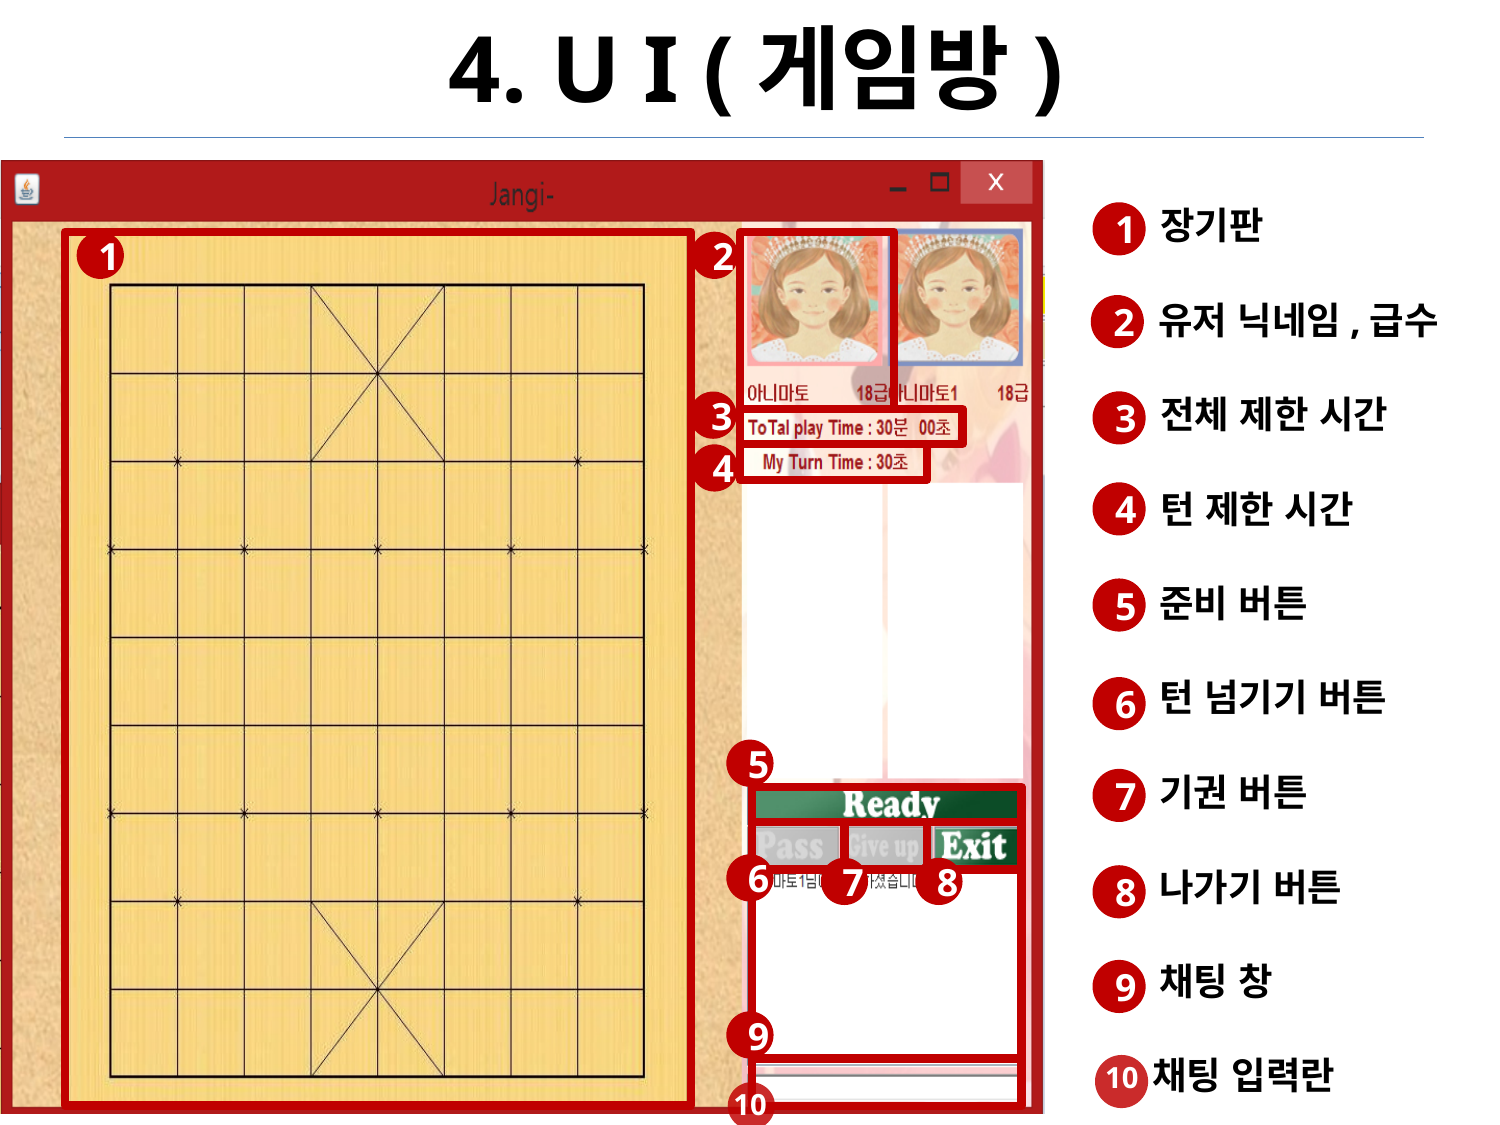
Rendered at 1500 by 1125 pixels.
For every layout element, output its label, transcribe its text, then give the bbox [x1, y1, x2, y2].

text_box 5 [1090, 576, 1144, 634]
text_box [1101, 1102, 1142, 1111]
text_box 8 [1090, 863, 1144, 921]
text_box 기권 버튼 [1144, 761, 1499, 822]
text_box 9 [1090, 957, 1144, 1016]
text_box 유저 닉네임,급수 [1143, 289, 1498, 349]
text_box 턴 제한 시간 [1145, 478, 1500, 538]
title 4. U I (게임방) [80, 0, 1431, 136]
text_box 장기판 [1145, 194, 1500, 255]
text_box 3 [1090, 389, 1145, 447]
text_box 채팅 창 [1144, 950, 1499, 1011]
picture [0, 160, 1045, 1114]
text_box 턴 넘기기 버튼 [1144, 667, 1499, 727]
text_box 10 [1090, 1051, 1233, 1102]
text_box 2 [1088, 292, 1143, 351]
text_box 전체 제한 시간 [1145, 383, 1500, 444]
text_box 채팅 입력란 [1137, 1045, 1500, 1105]
text_box 4 [1090, 480, 1145, 538]
text_box 6 [1090, 674, 1144, 733]
text_box 7 [1090, 766, 1144, 825]
text_box 준비 버튼 [1144, 572, 1499, 633]
text_box 1 [1090, 200, 1145, 258]
text_box 나가기 버튼 [1144, 856, 1499, 916]
